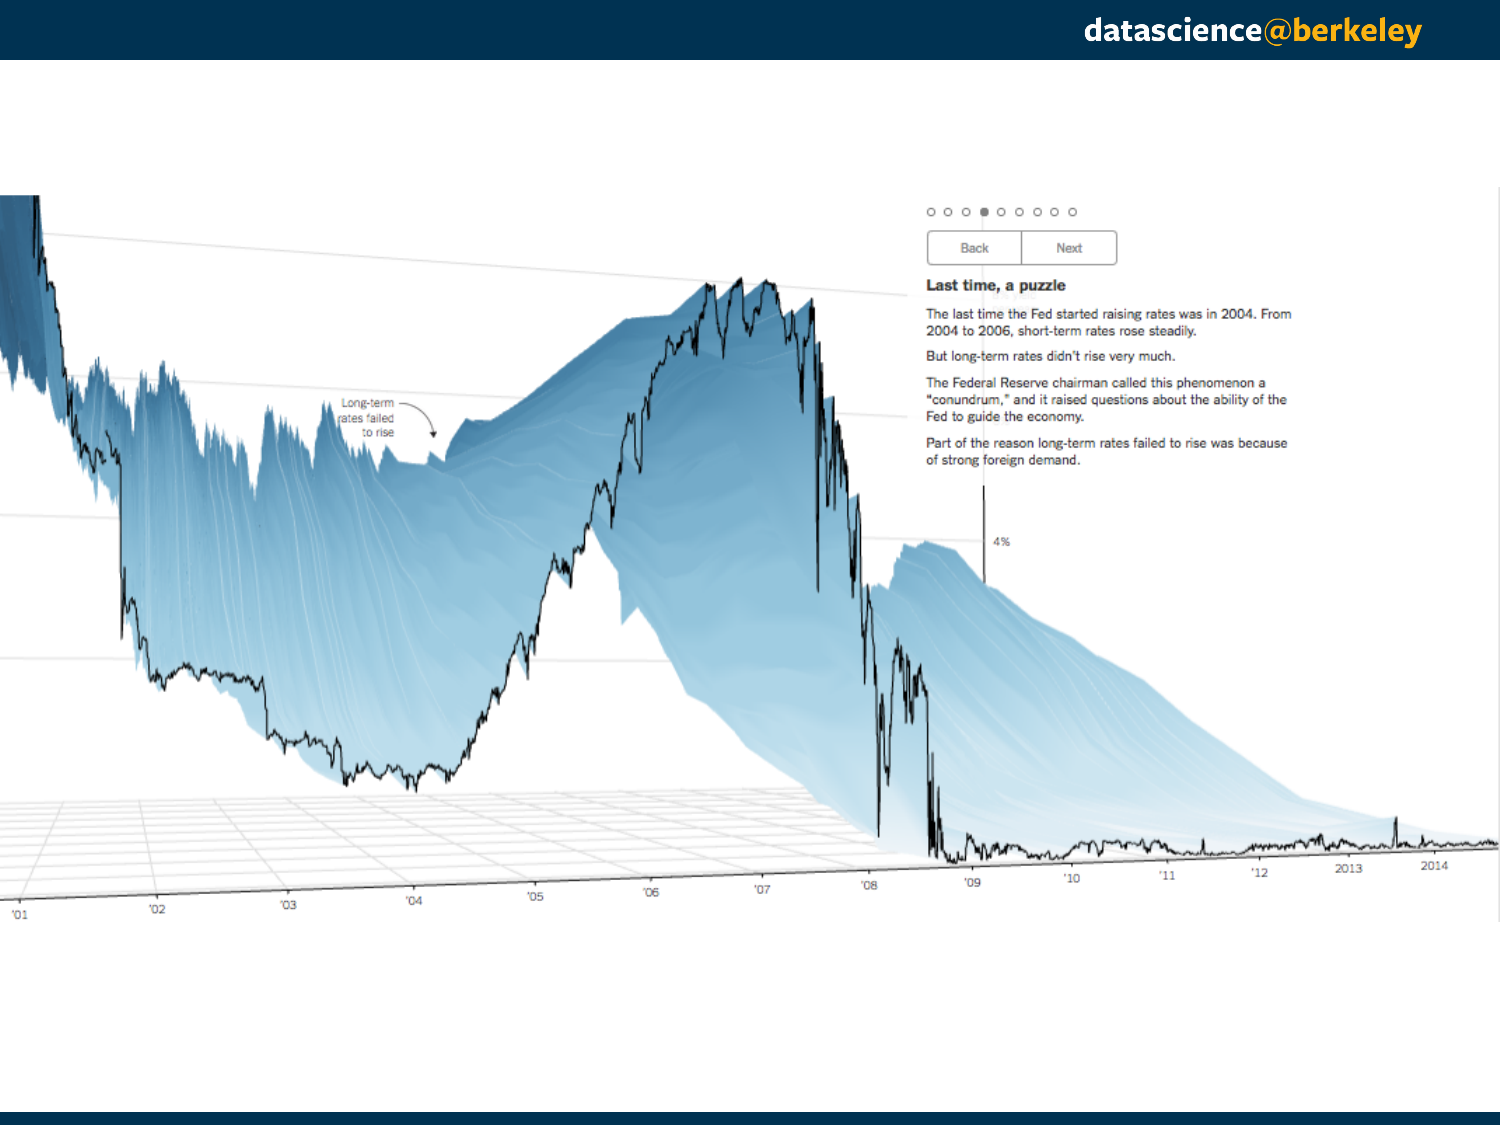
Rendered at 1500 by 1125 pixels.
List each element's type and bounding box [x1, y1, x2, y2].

picture [1079, 10, 1431, 52]
picture [0, 187, 1500, 922]
